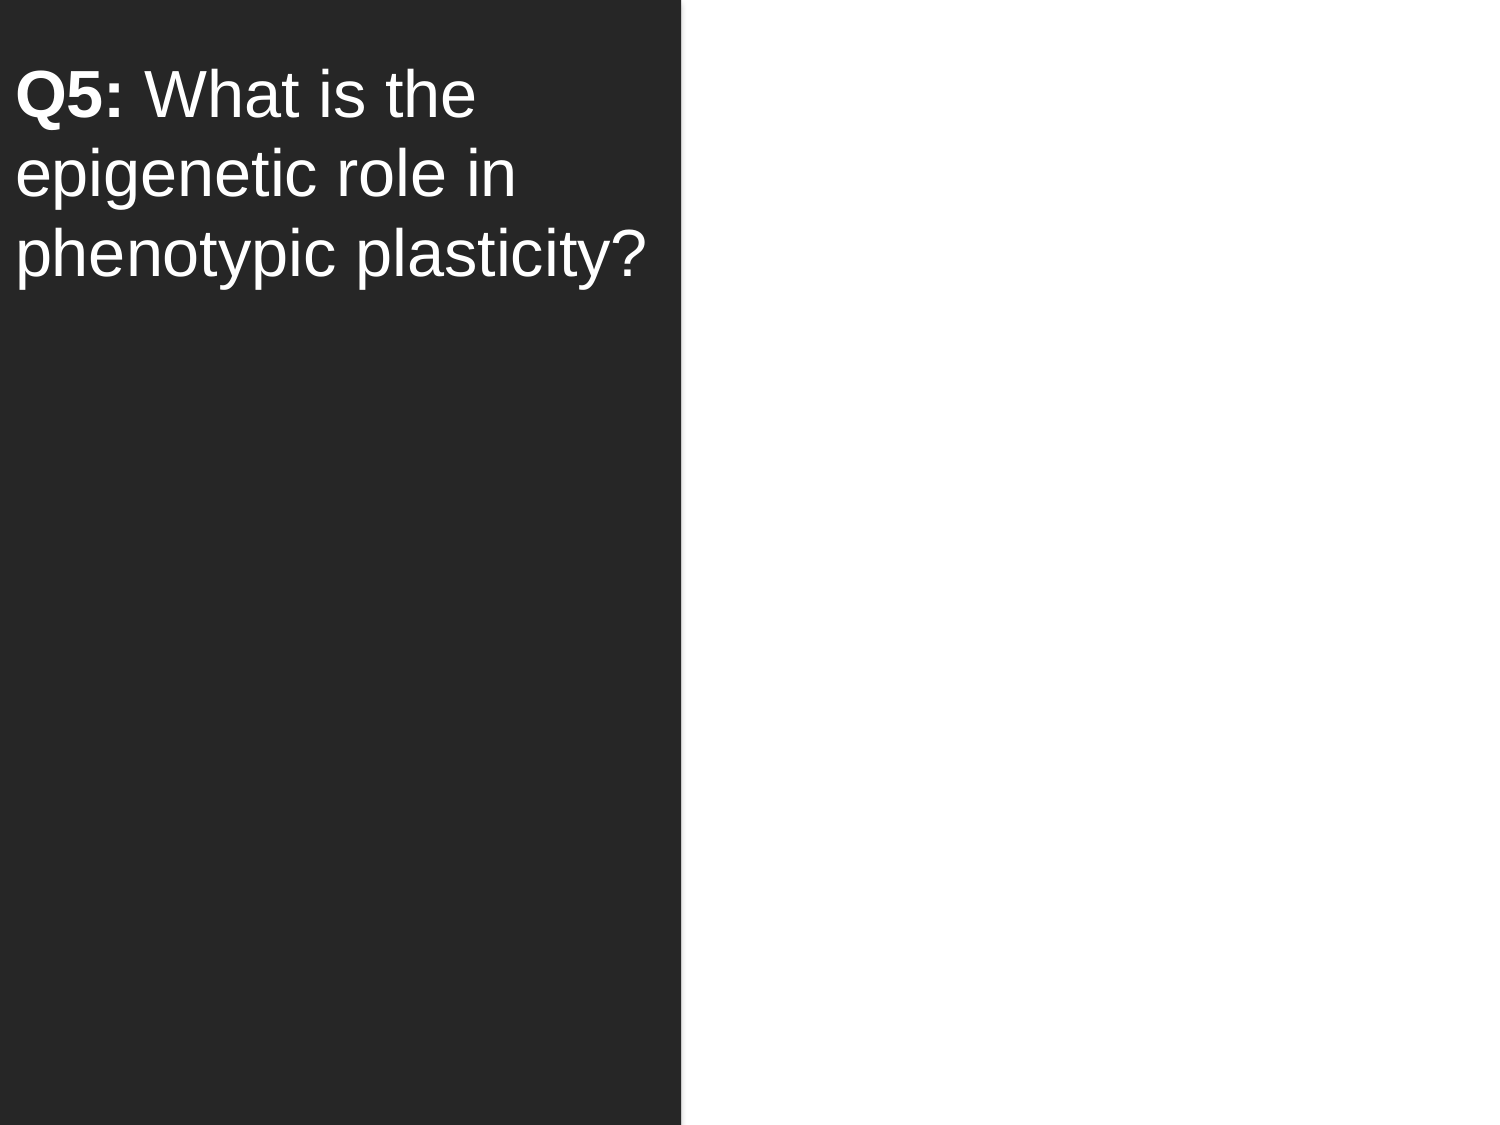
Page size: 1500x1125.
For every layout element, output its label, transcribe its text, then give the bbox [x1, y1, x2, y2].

text_box [0, 0, 682, 76]
text_box [0, 264, 682, 1125]
title Q5: What is the epigenetic role in phenotypic plasticity? [0, 76, 682, 264]
